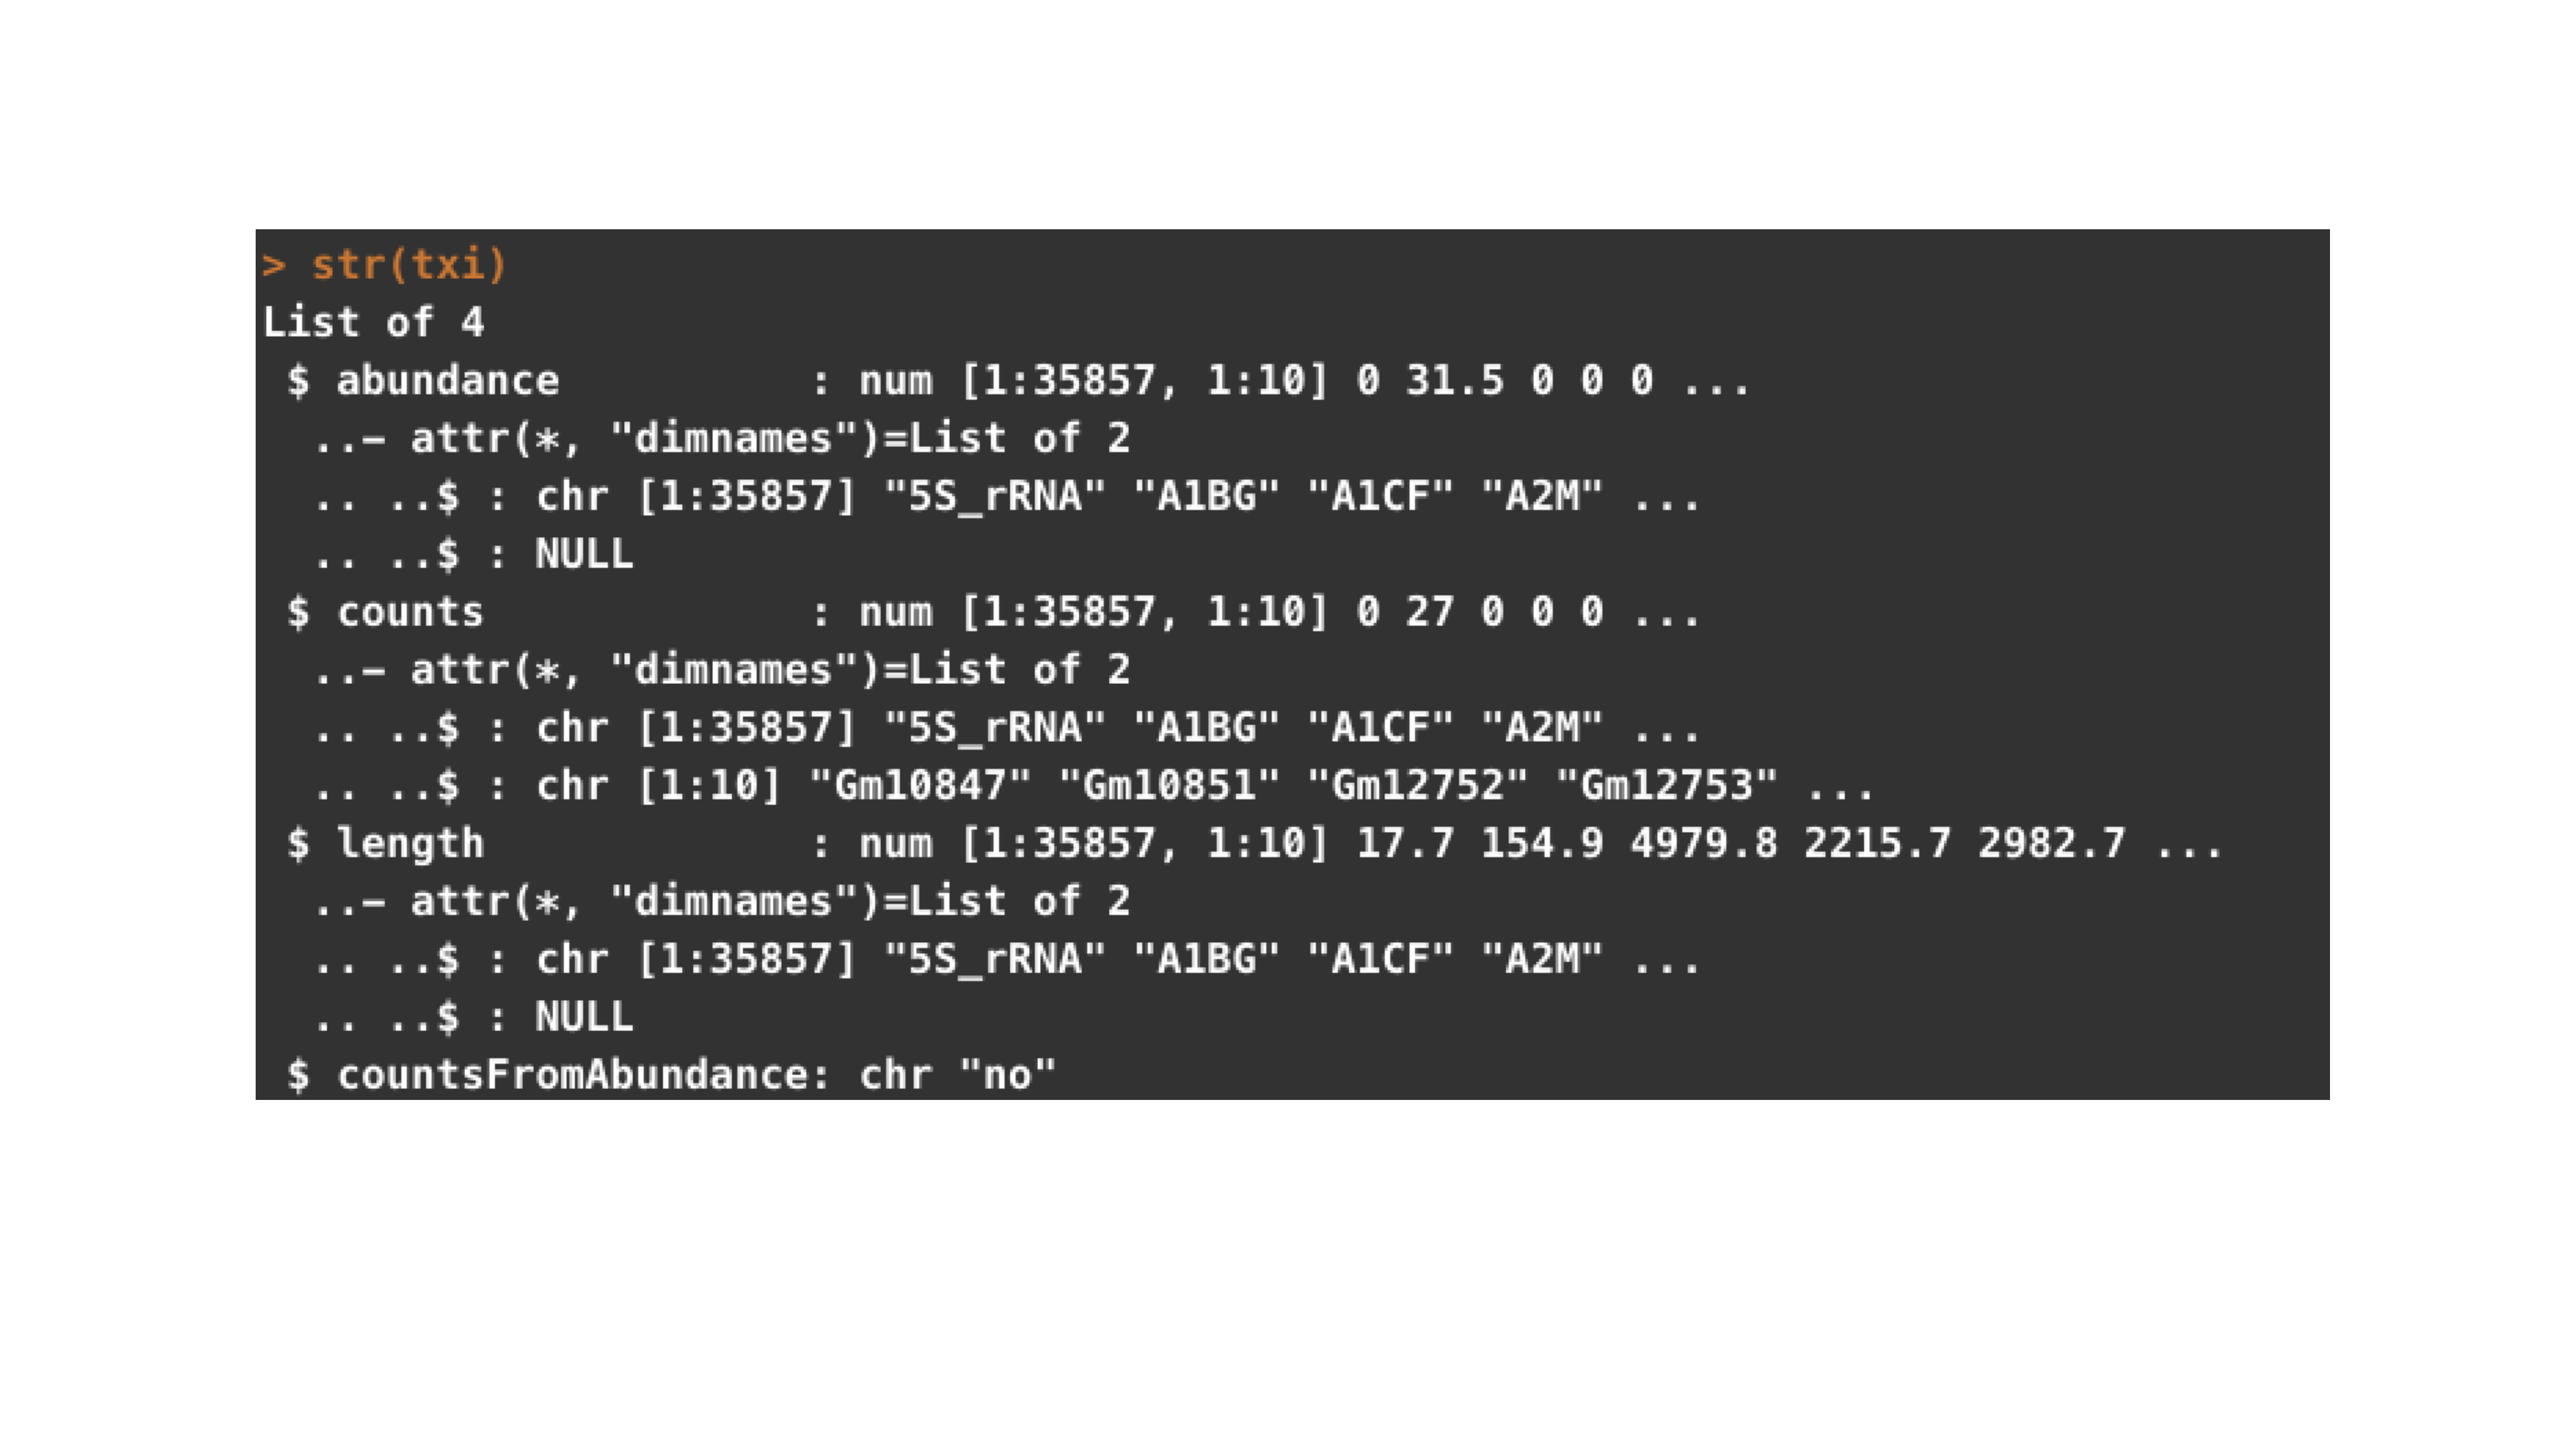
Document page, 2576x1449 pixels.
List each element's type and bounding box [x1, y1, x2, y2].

picture [256, 229, 2330, 1100]
